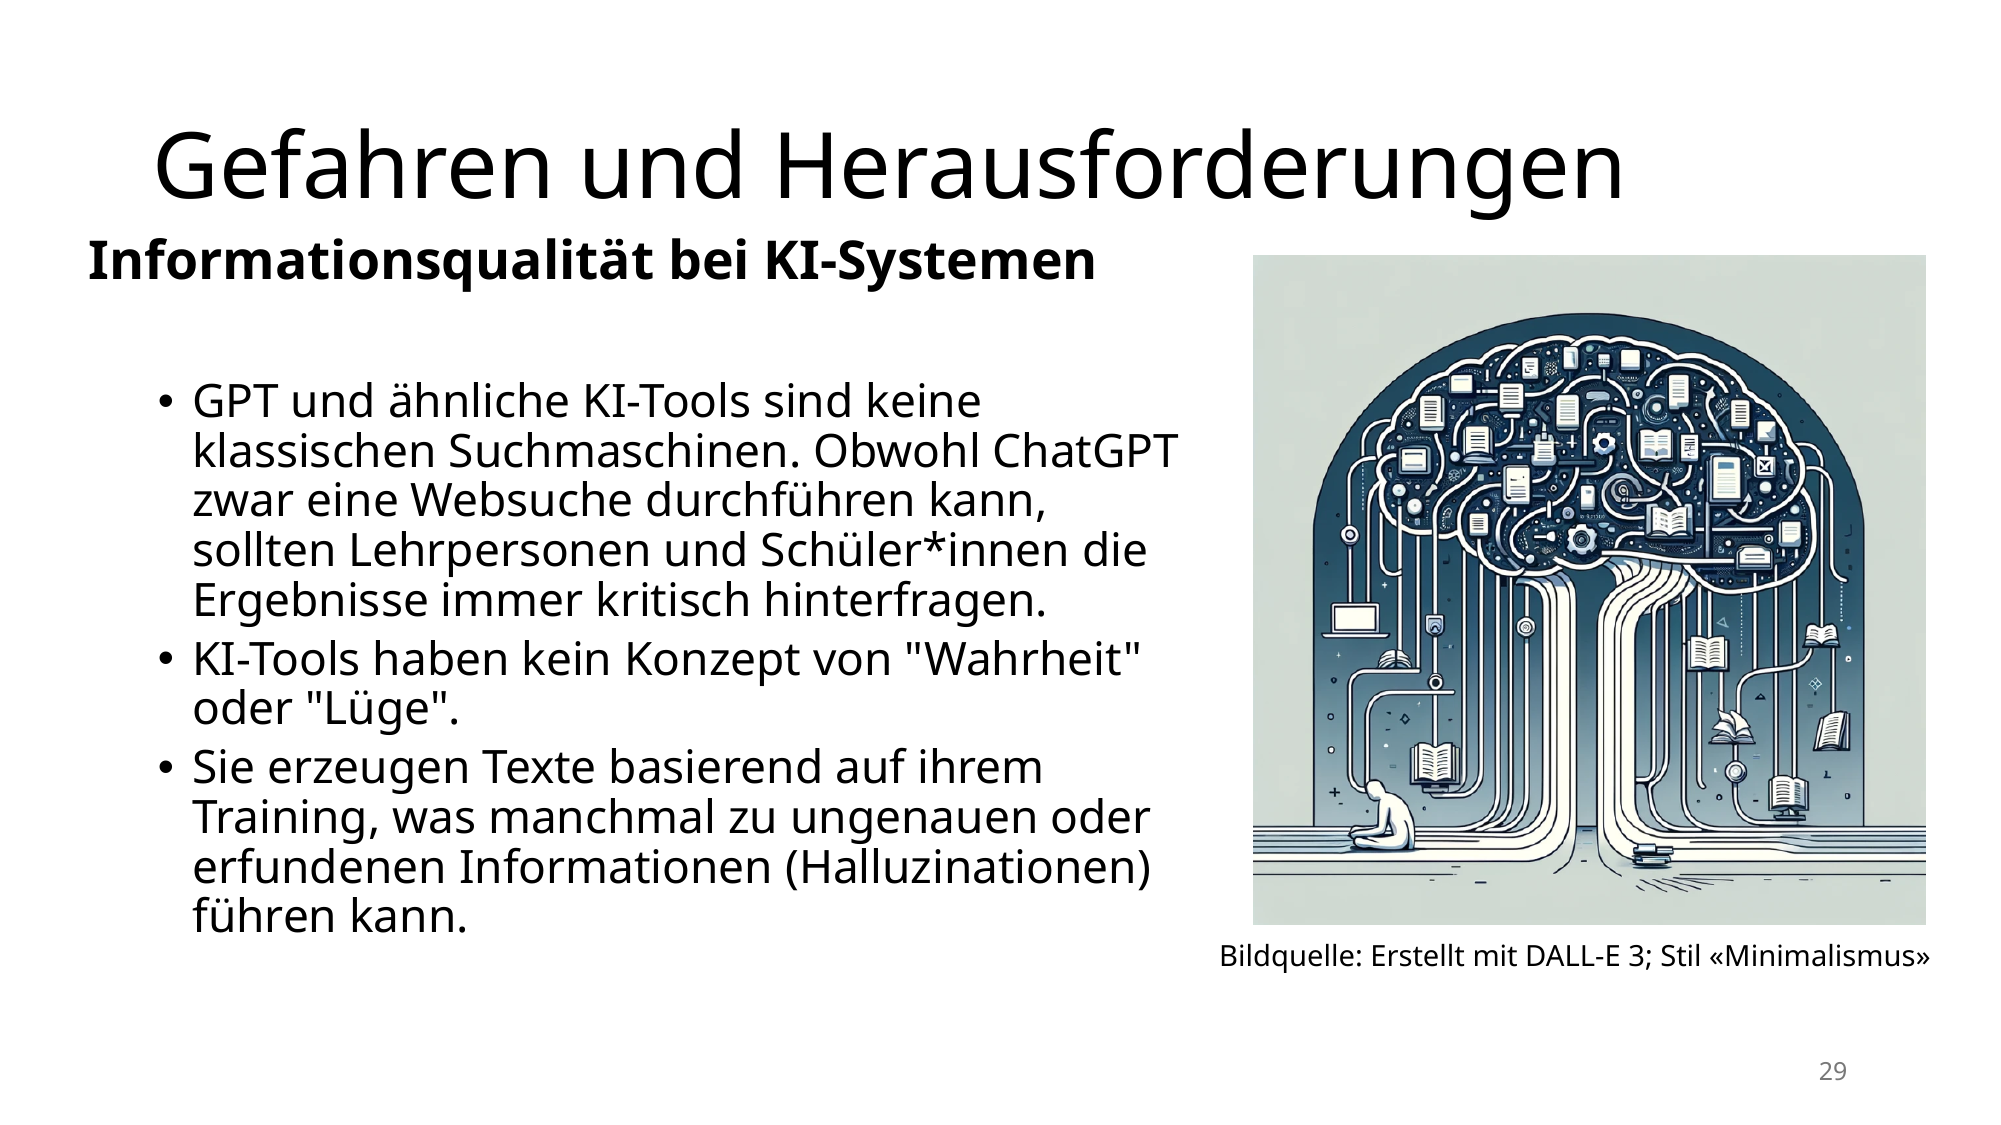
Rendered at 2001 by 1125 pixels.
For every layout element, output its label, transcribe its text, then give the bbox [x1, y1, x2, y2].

list Informationsqualität bei KI-Systemen GPT und ähnliche KI-Tools sind keine klassischen Suchmaschinen. Obwohl ChatGPT zwar eine Websuche durchführen kann, sollten Lehrpersonen und Schüler*innen die Ergebnisse immer kritisch hinterfragen. KI-Tools haben kein Konzept von "Wahrheit" oder "Lüge". Sie erzeugen Texte basierend auf ihrem Training, was manchmal zu ungenauen oder erfundenen Informationen (Halluzinationen) führen kann. [73, 226, 1205, 1033]
text_box Bildquelle: Erstellt mit DALL-E 3; Stil «Minimalismus» [1204, 930, 1975, 980]
picture [1253, 254, 1926, 925]
slide_number 29 [1412, 1042, 1863, 1103]
title Gefahren und Herausforderungen [137, 59, 1863, 278]
